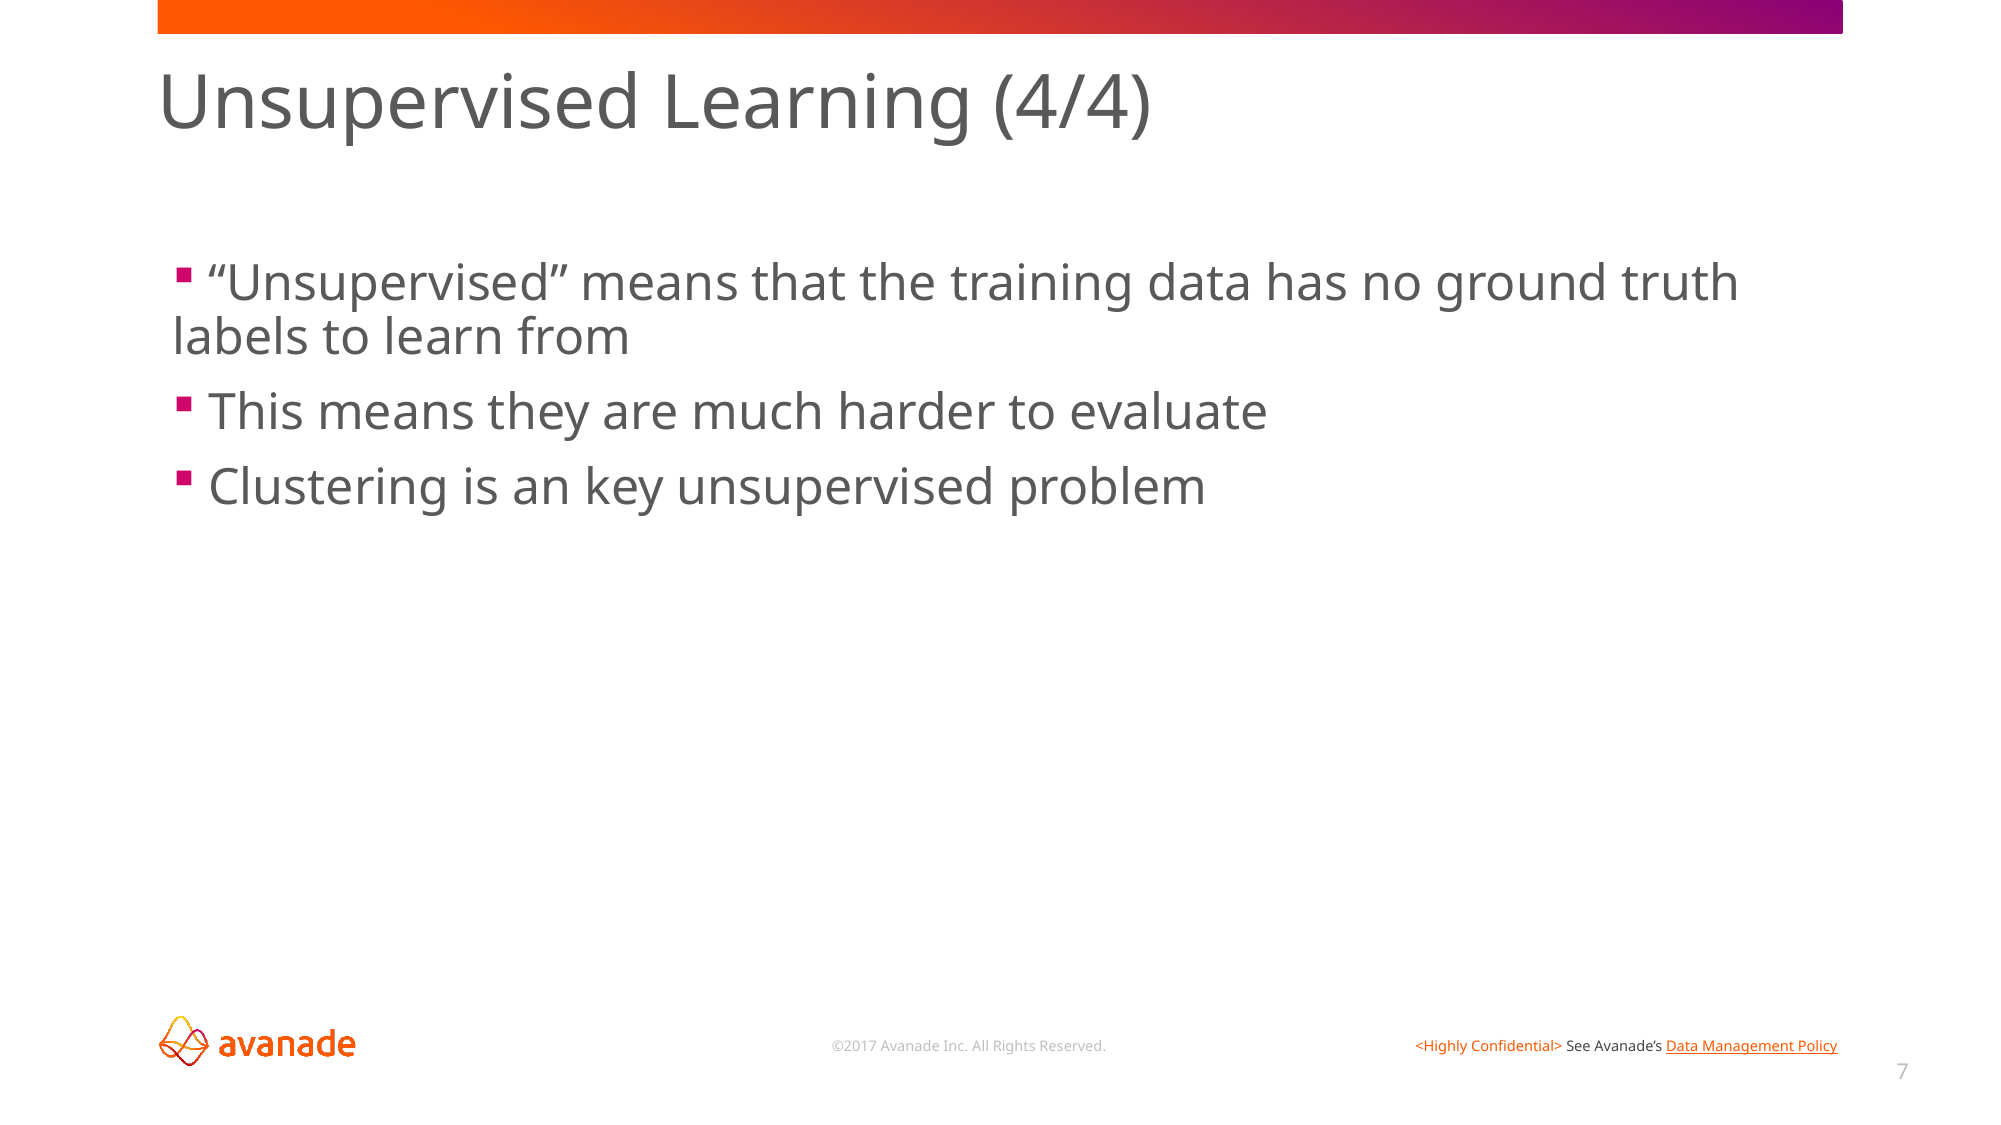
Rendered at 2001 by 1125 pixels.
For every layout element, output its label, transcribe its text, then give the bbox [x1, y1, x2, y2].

picture [138, 995, 384, 1086]
list “Unsupervised” means that the training data has no ground truth labels to learn from This means they are much harder to evaluate Clustering is an key unsupervised problem [157, 249, 1843, 964]
text_box Unsupervised Learning (4/4) [157, 71, 1937, 221]
slide_number 7 [1842, 1042, 1924, 1103]
